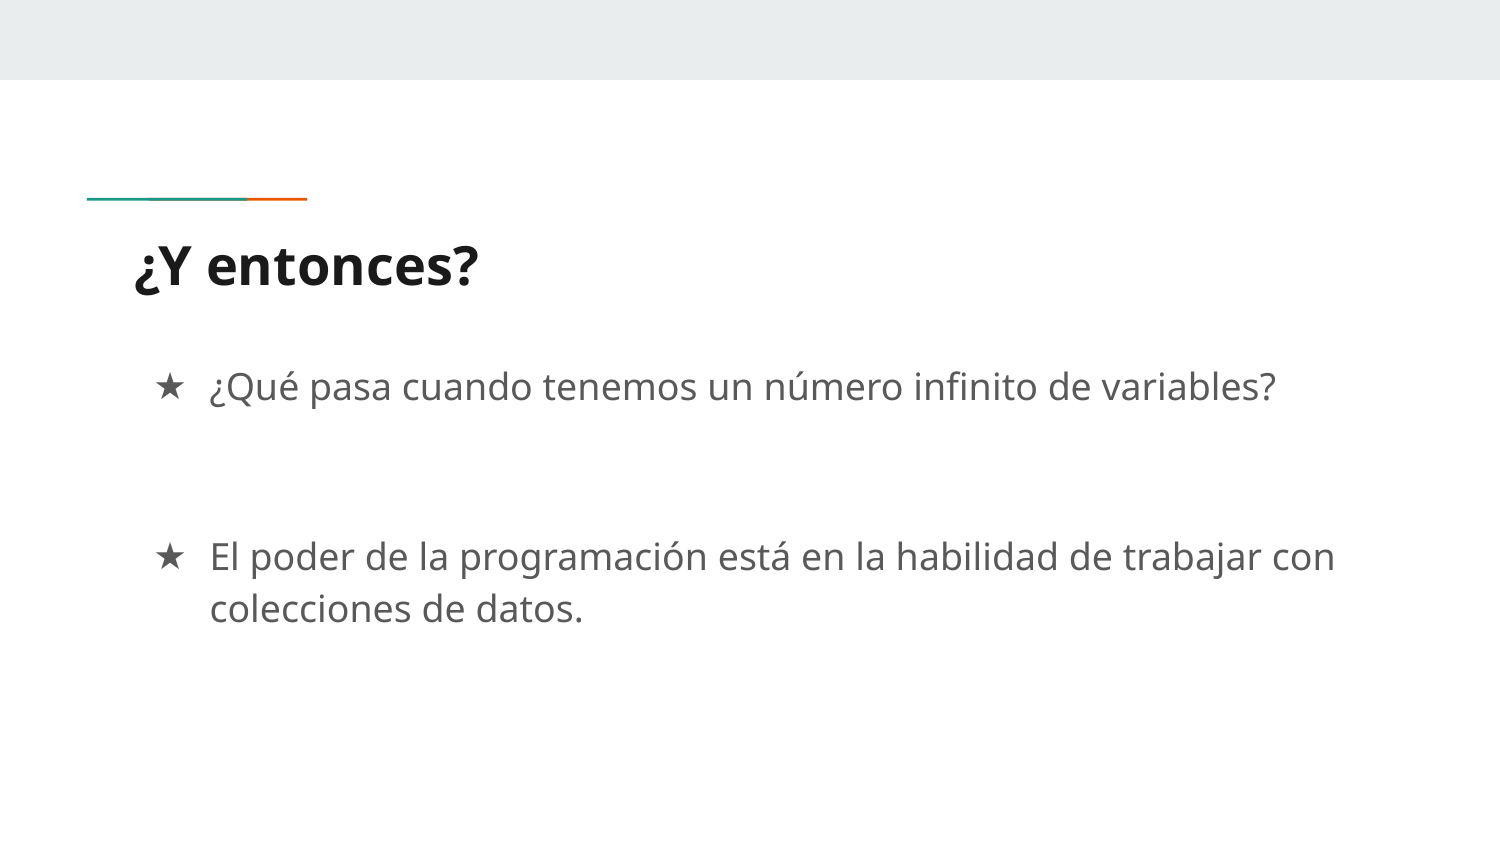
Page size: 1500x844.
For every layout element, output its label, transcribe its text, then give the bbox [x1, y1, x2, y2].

list ¿Qué pasa cuando tenemos un número infinito de variables? El poder de la programación está en la habilidad de trabajar con colecciones de datos. [119, 341, 1381, 712]
title ¿Y entonces? [119, 216, 1381, 305]
